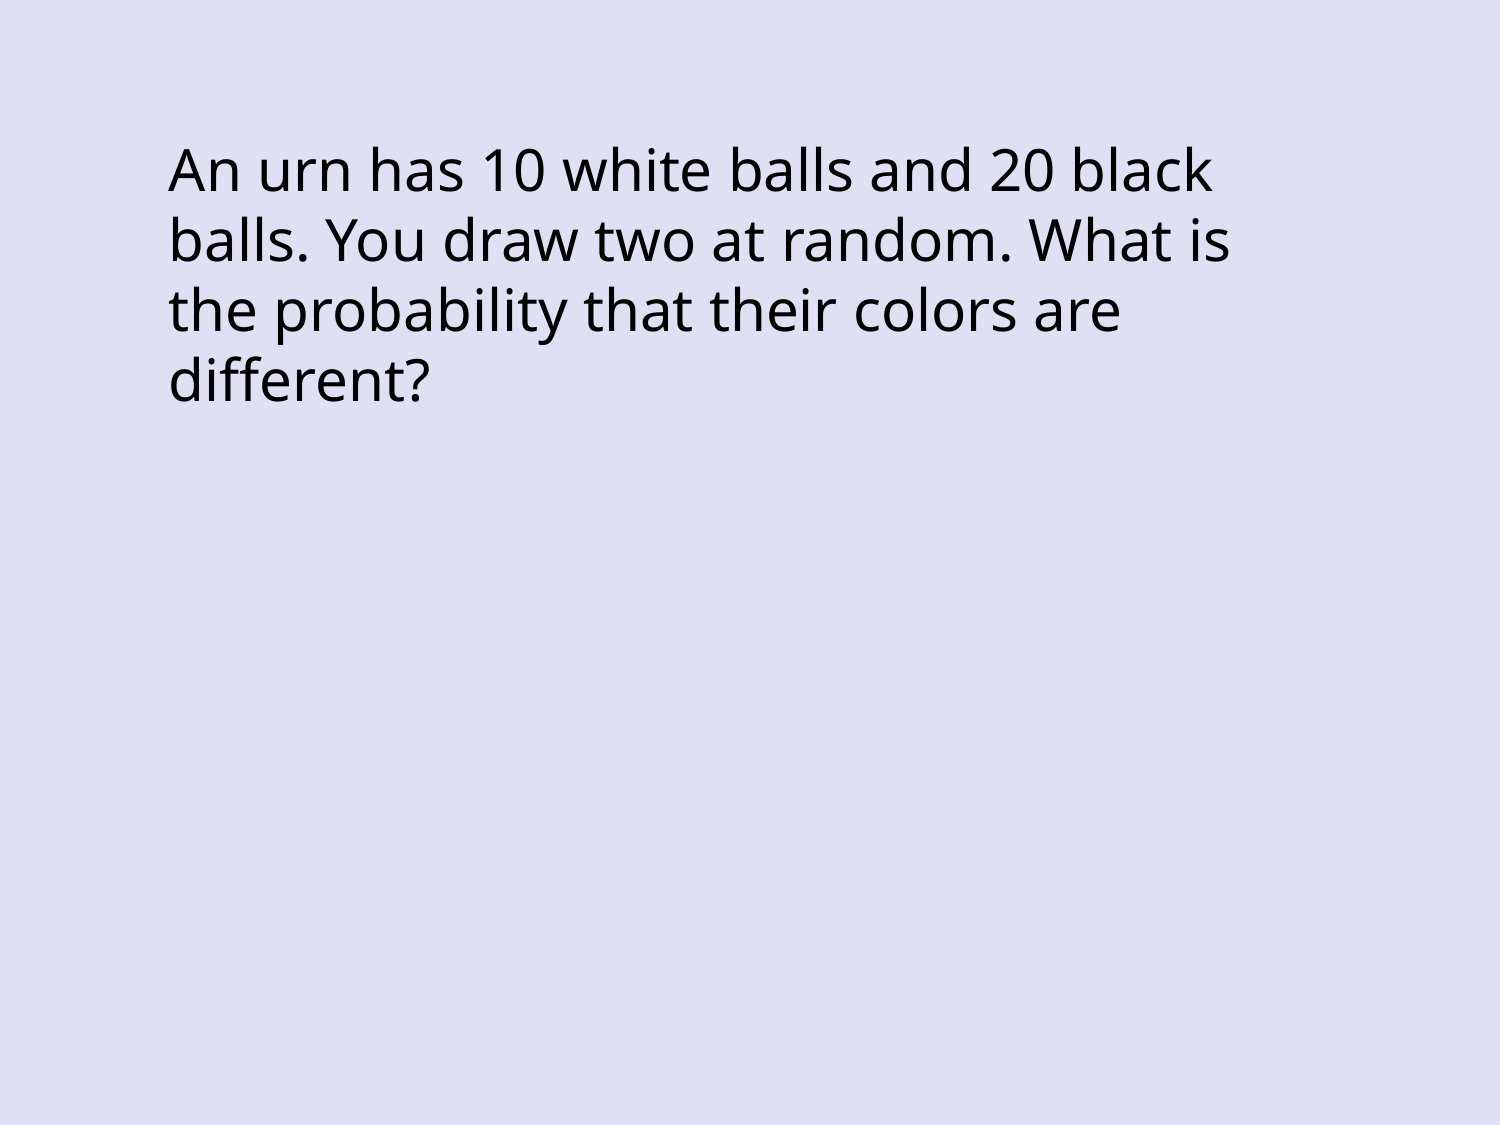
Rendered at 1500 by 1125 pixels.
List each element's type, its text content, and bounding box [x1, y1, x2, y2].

text_box An urn has 10 white balls and 20 black balls. You draw two at random. What is the probability that their colors are different? [154, 125, 1346, 421]
